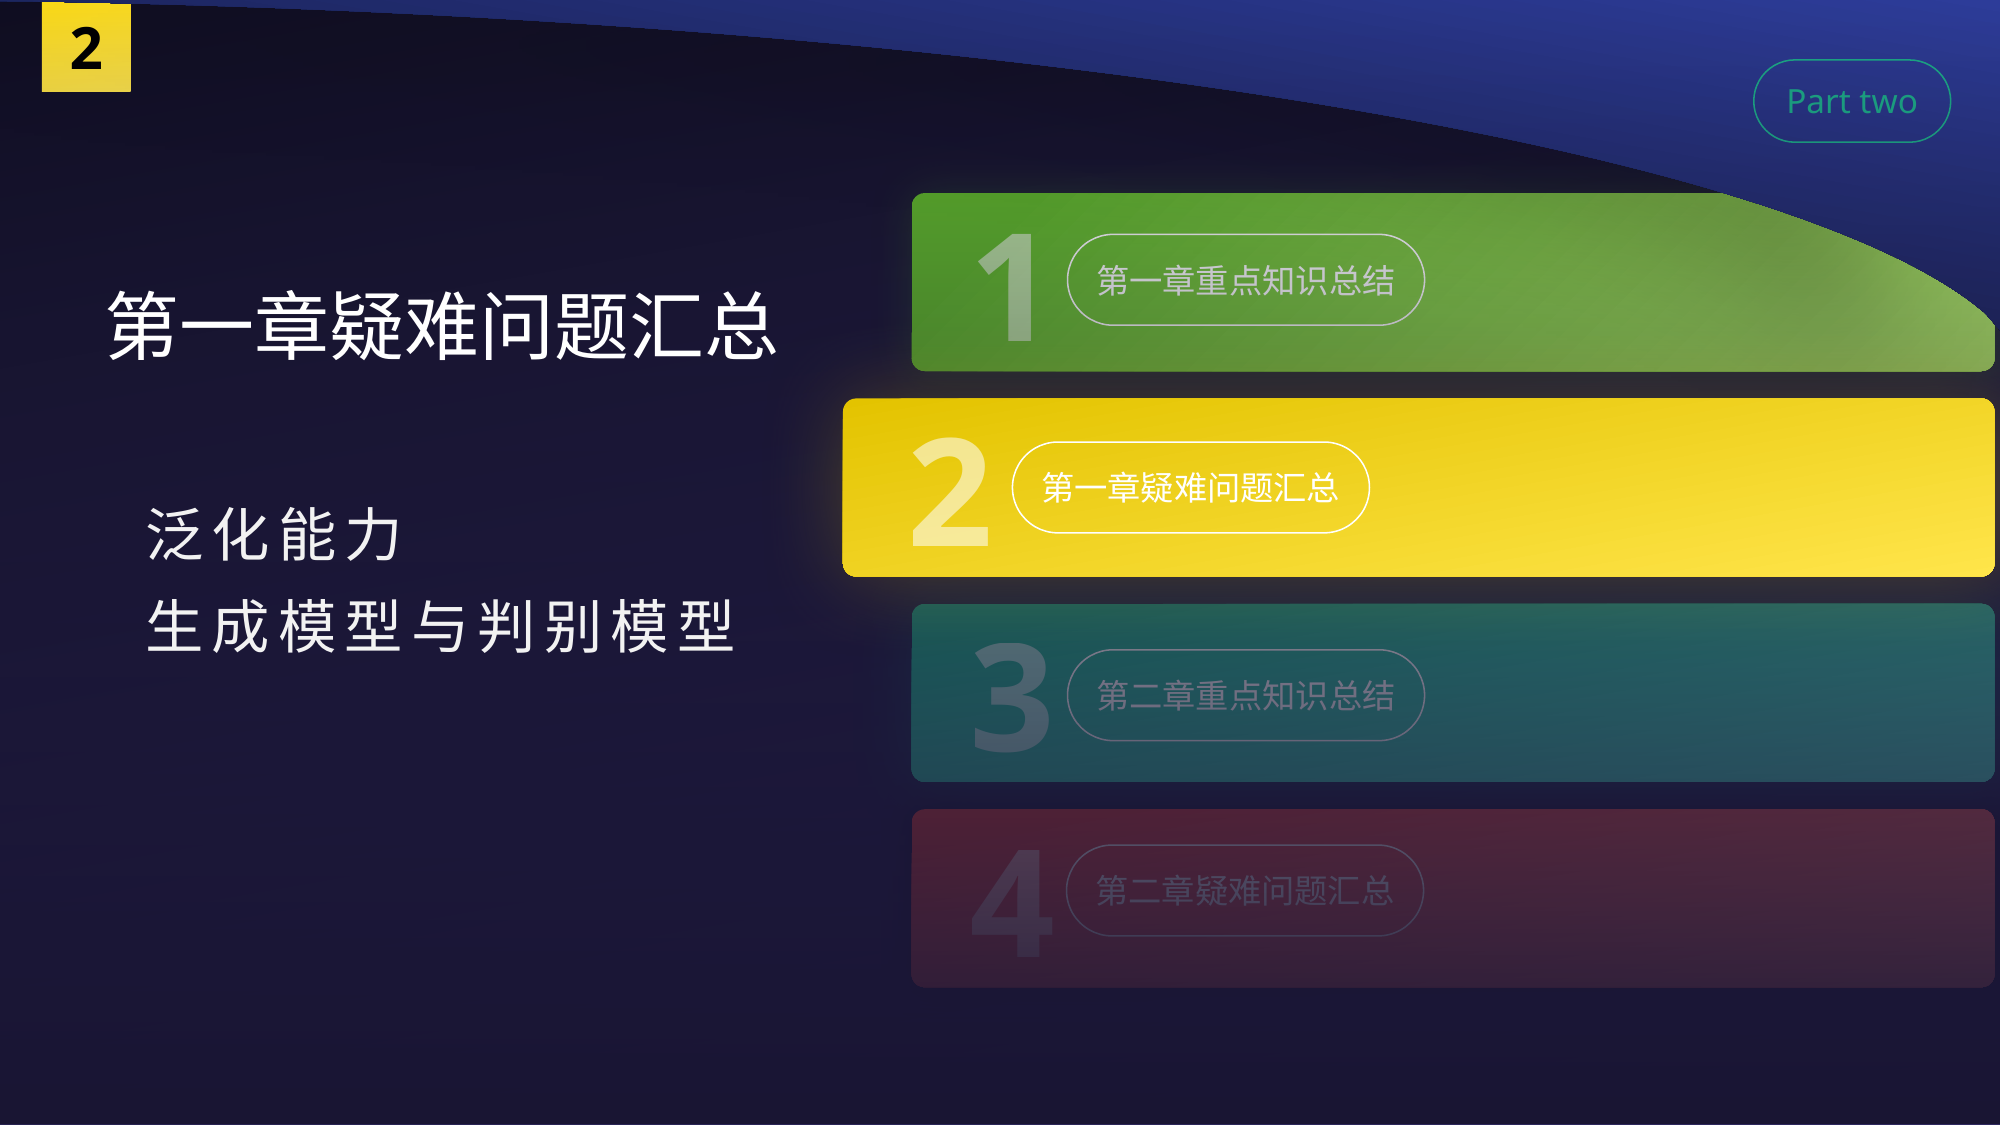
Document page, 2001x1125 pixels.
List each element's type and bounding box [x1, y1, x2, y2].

text_box [86, 272, 800, 669]
text_box [41, 0, 131, 92]
text_box [842, 388, 1995, 586]
text_box [0, 0, 2000, 1125]
